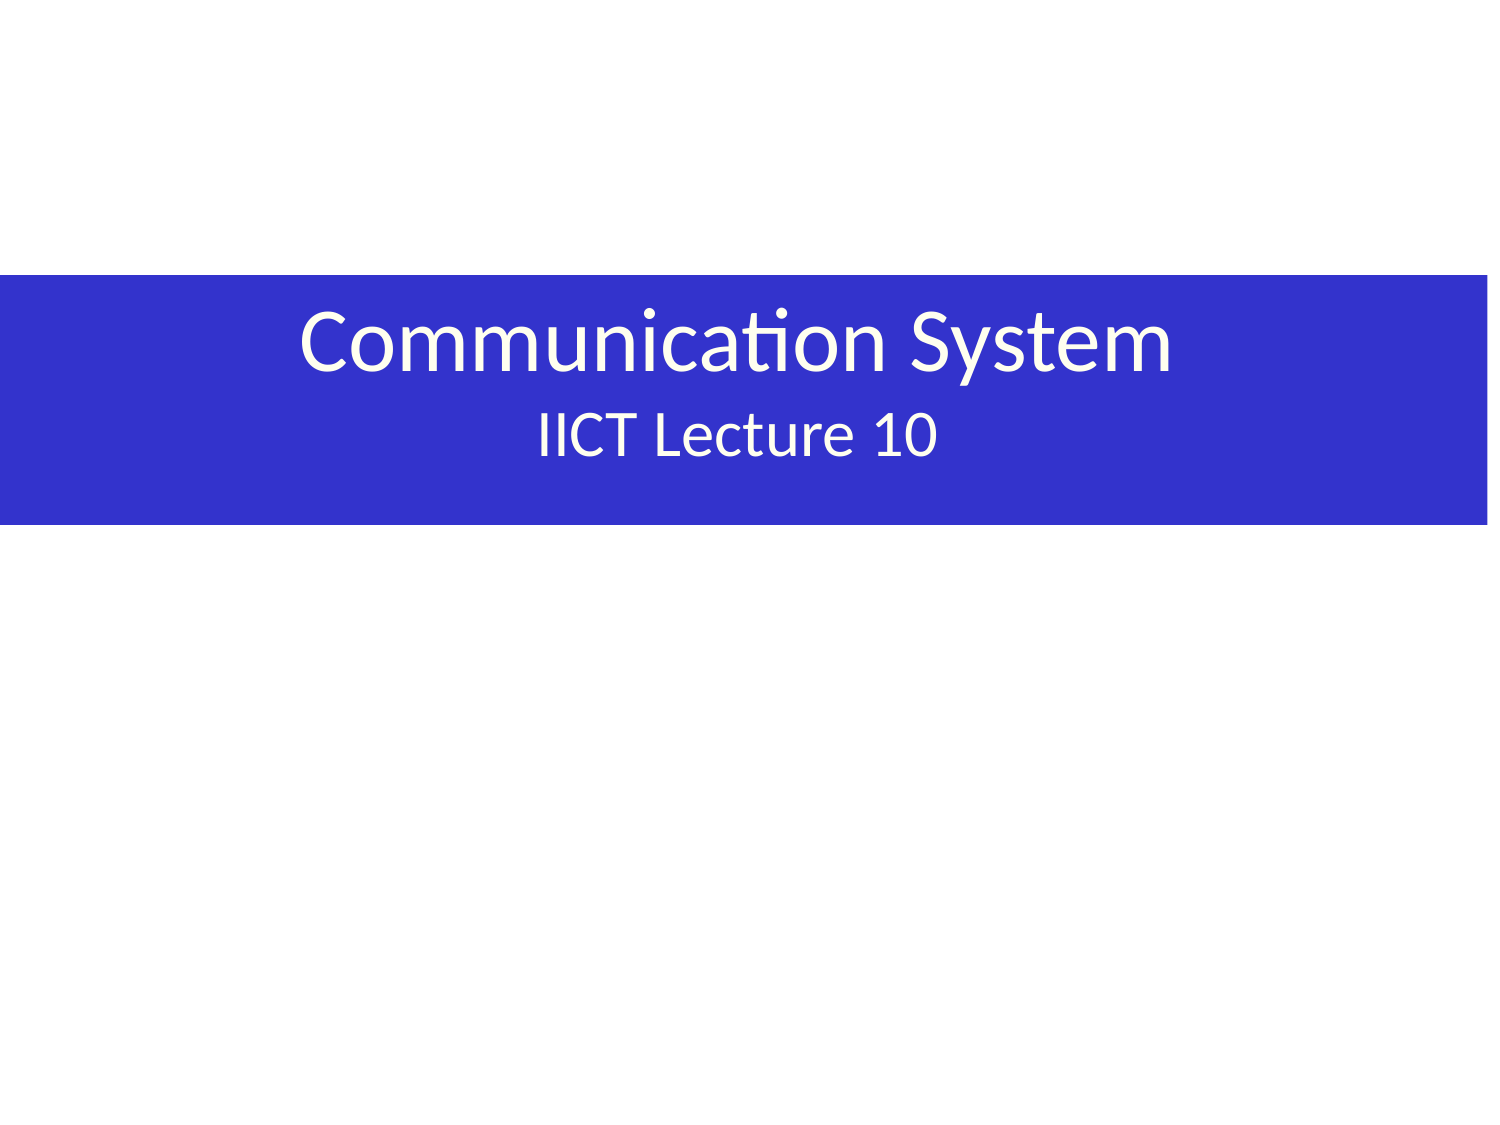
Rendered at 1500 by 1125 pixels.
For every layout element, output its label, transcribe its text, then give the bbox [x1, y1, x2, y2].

title Communication System IICT Lecture 10 [0, 275, 1488, 525]
